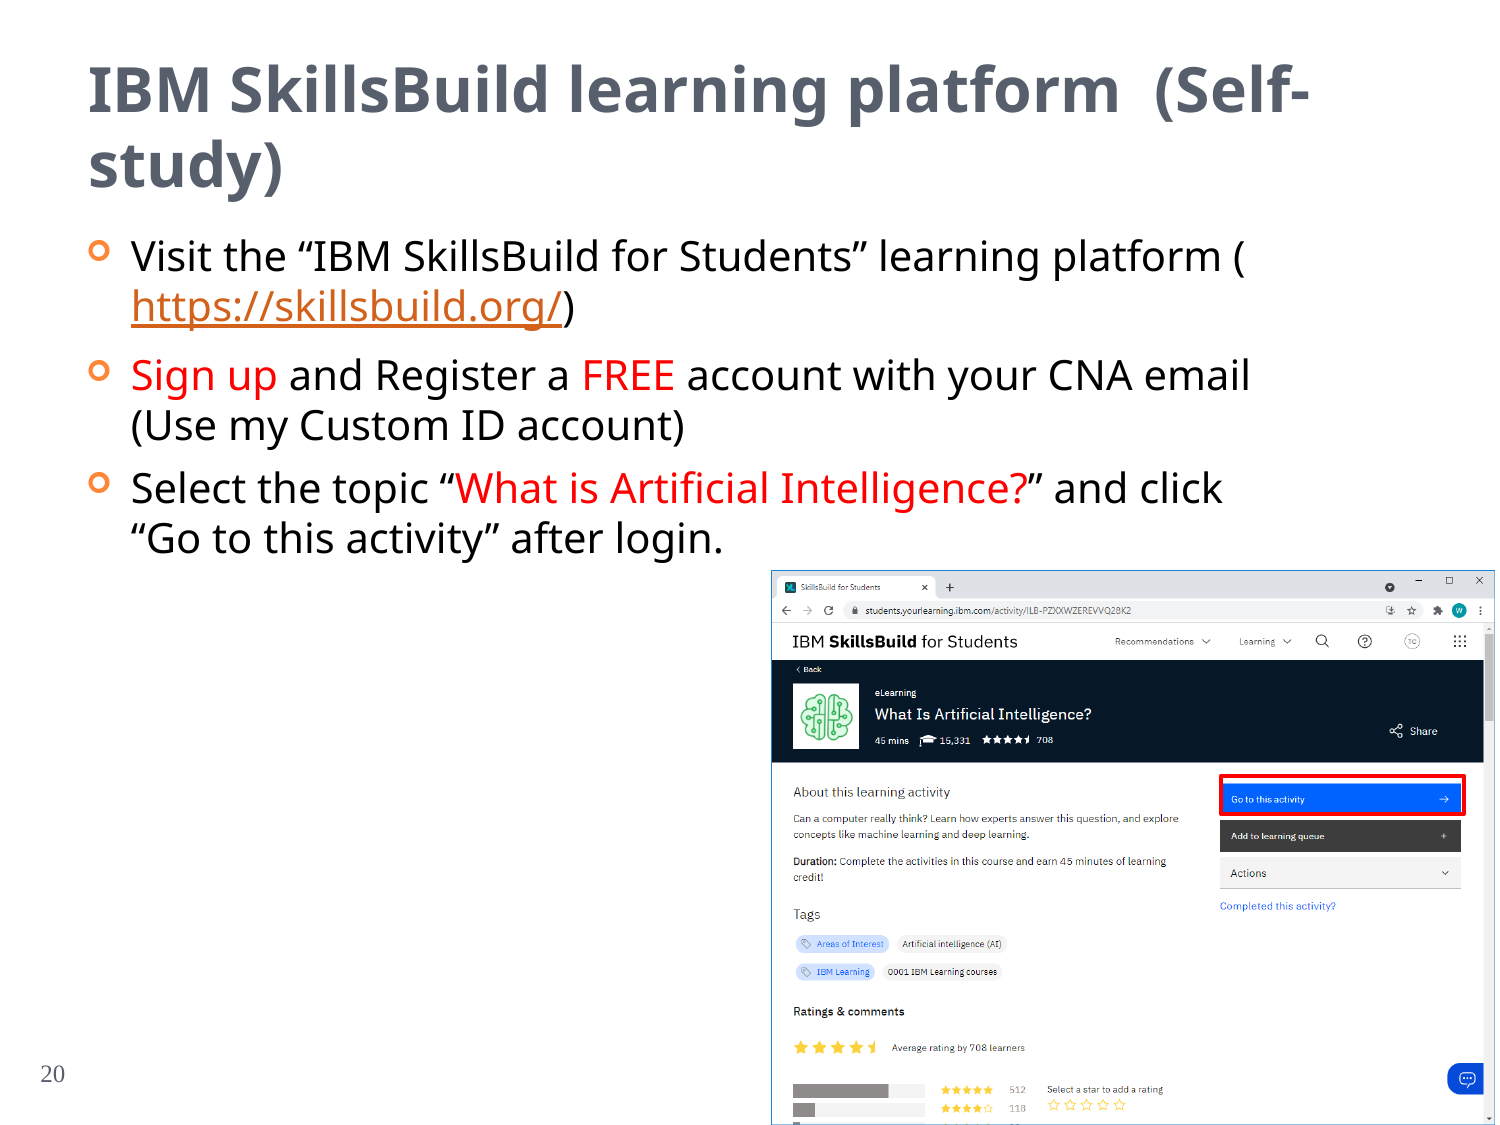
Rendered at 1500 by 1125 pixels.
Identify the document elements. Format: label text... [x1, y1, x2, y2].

picture [771, 569, 1495, 1125]
list Visit the “IBM SkillsBuild for Students” learning platform (https://skillsbuild.org/) Sign up and Register a FREE account with your CNA email (Use my Custom ID account) Select the topic “What is Artificial Intelligence?” and click “Go to this activity” after login. [70, 222, 1296, 1022]
slide_number 20 [25, 1036, 674, 1108]
title IBM SkillsBuild learning platform (Self-study) [73, 19, 1376, 208]
